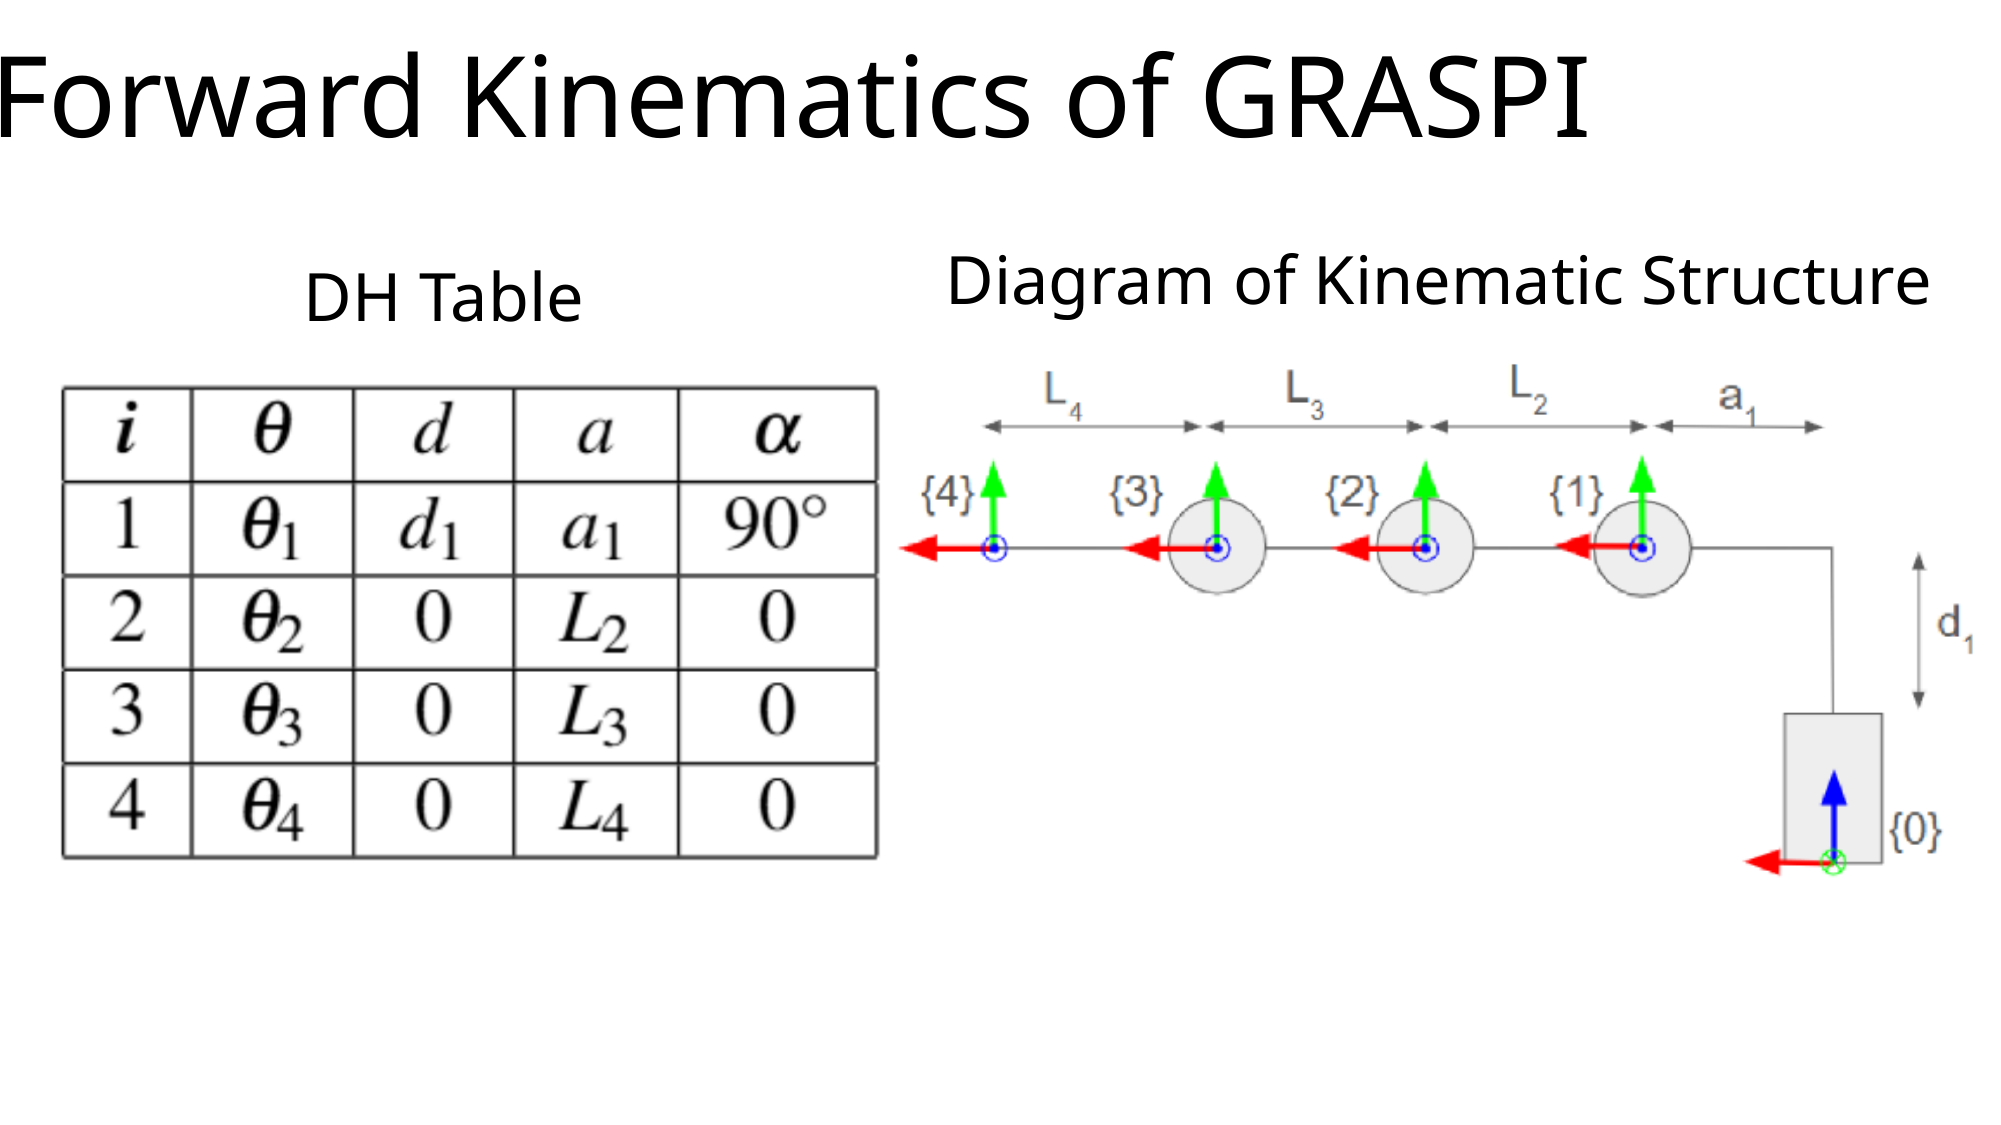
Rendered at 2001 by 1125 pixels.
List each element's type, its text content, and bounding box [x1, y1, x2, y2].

text_box Diagram of Kinematic Structure [930, 230, 1948, 325]
picture [894, 353, 1984, 894]
picture [50, 382, 883, 866]
text_box Forward Kinematics of GRASPI [0, 18, 1608, 168]
text_box DH Table [289, 247, 600, 342]
